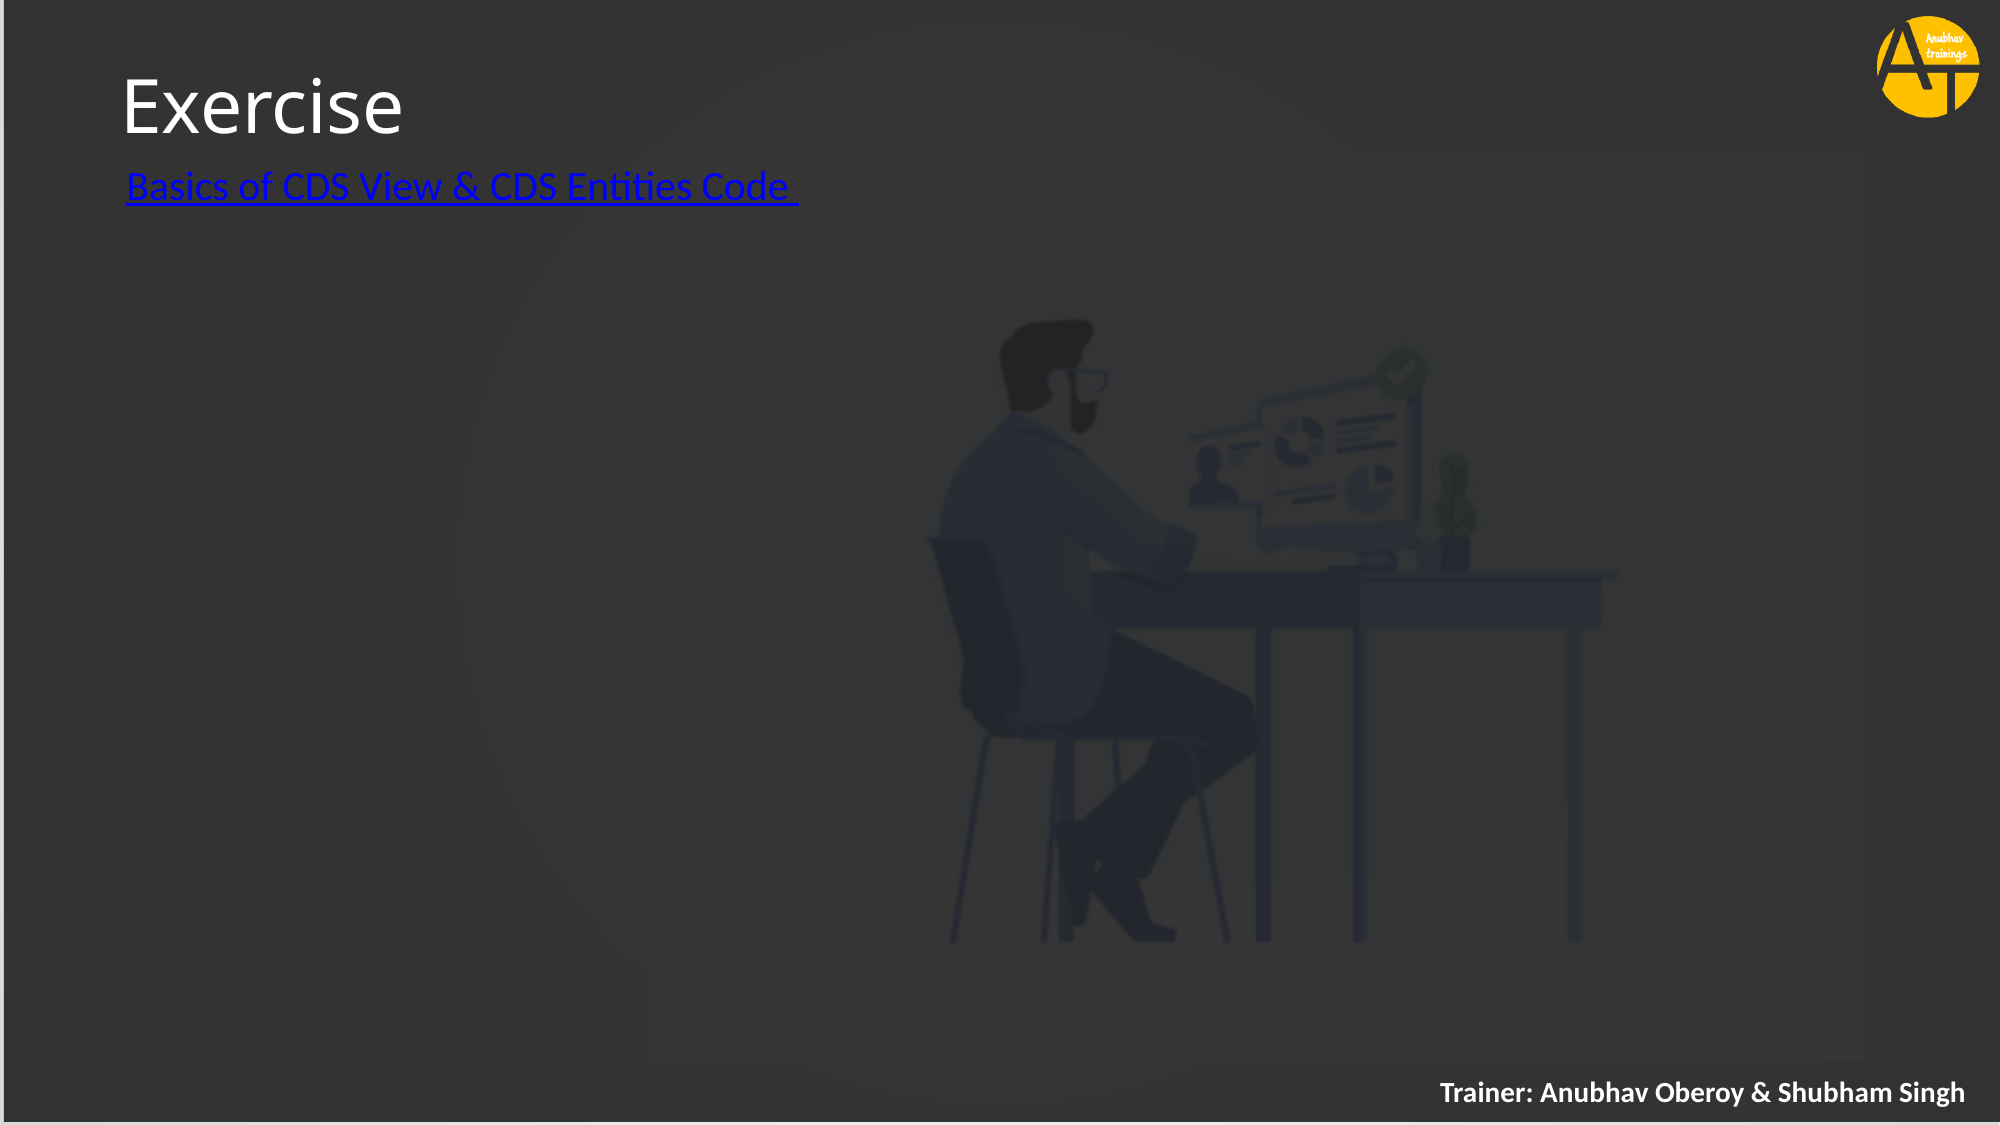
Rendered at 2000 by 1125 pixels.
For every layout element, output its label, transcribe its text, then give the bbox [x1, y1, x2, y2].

footer Trainer: Anubhav Oberoy & Shubham Singh [1413, 1061, 1994, 1121]
text_box Basics of CDS View & CDS Entities Code [111, 151, 648, 232]
picture [650, 150, 1864, 1061]
picture [1866, 9, 1985, 126]
text_box [2, 0, 2000, 1124]
title Exercise [99, 45, 1900, 162]
